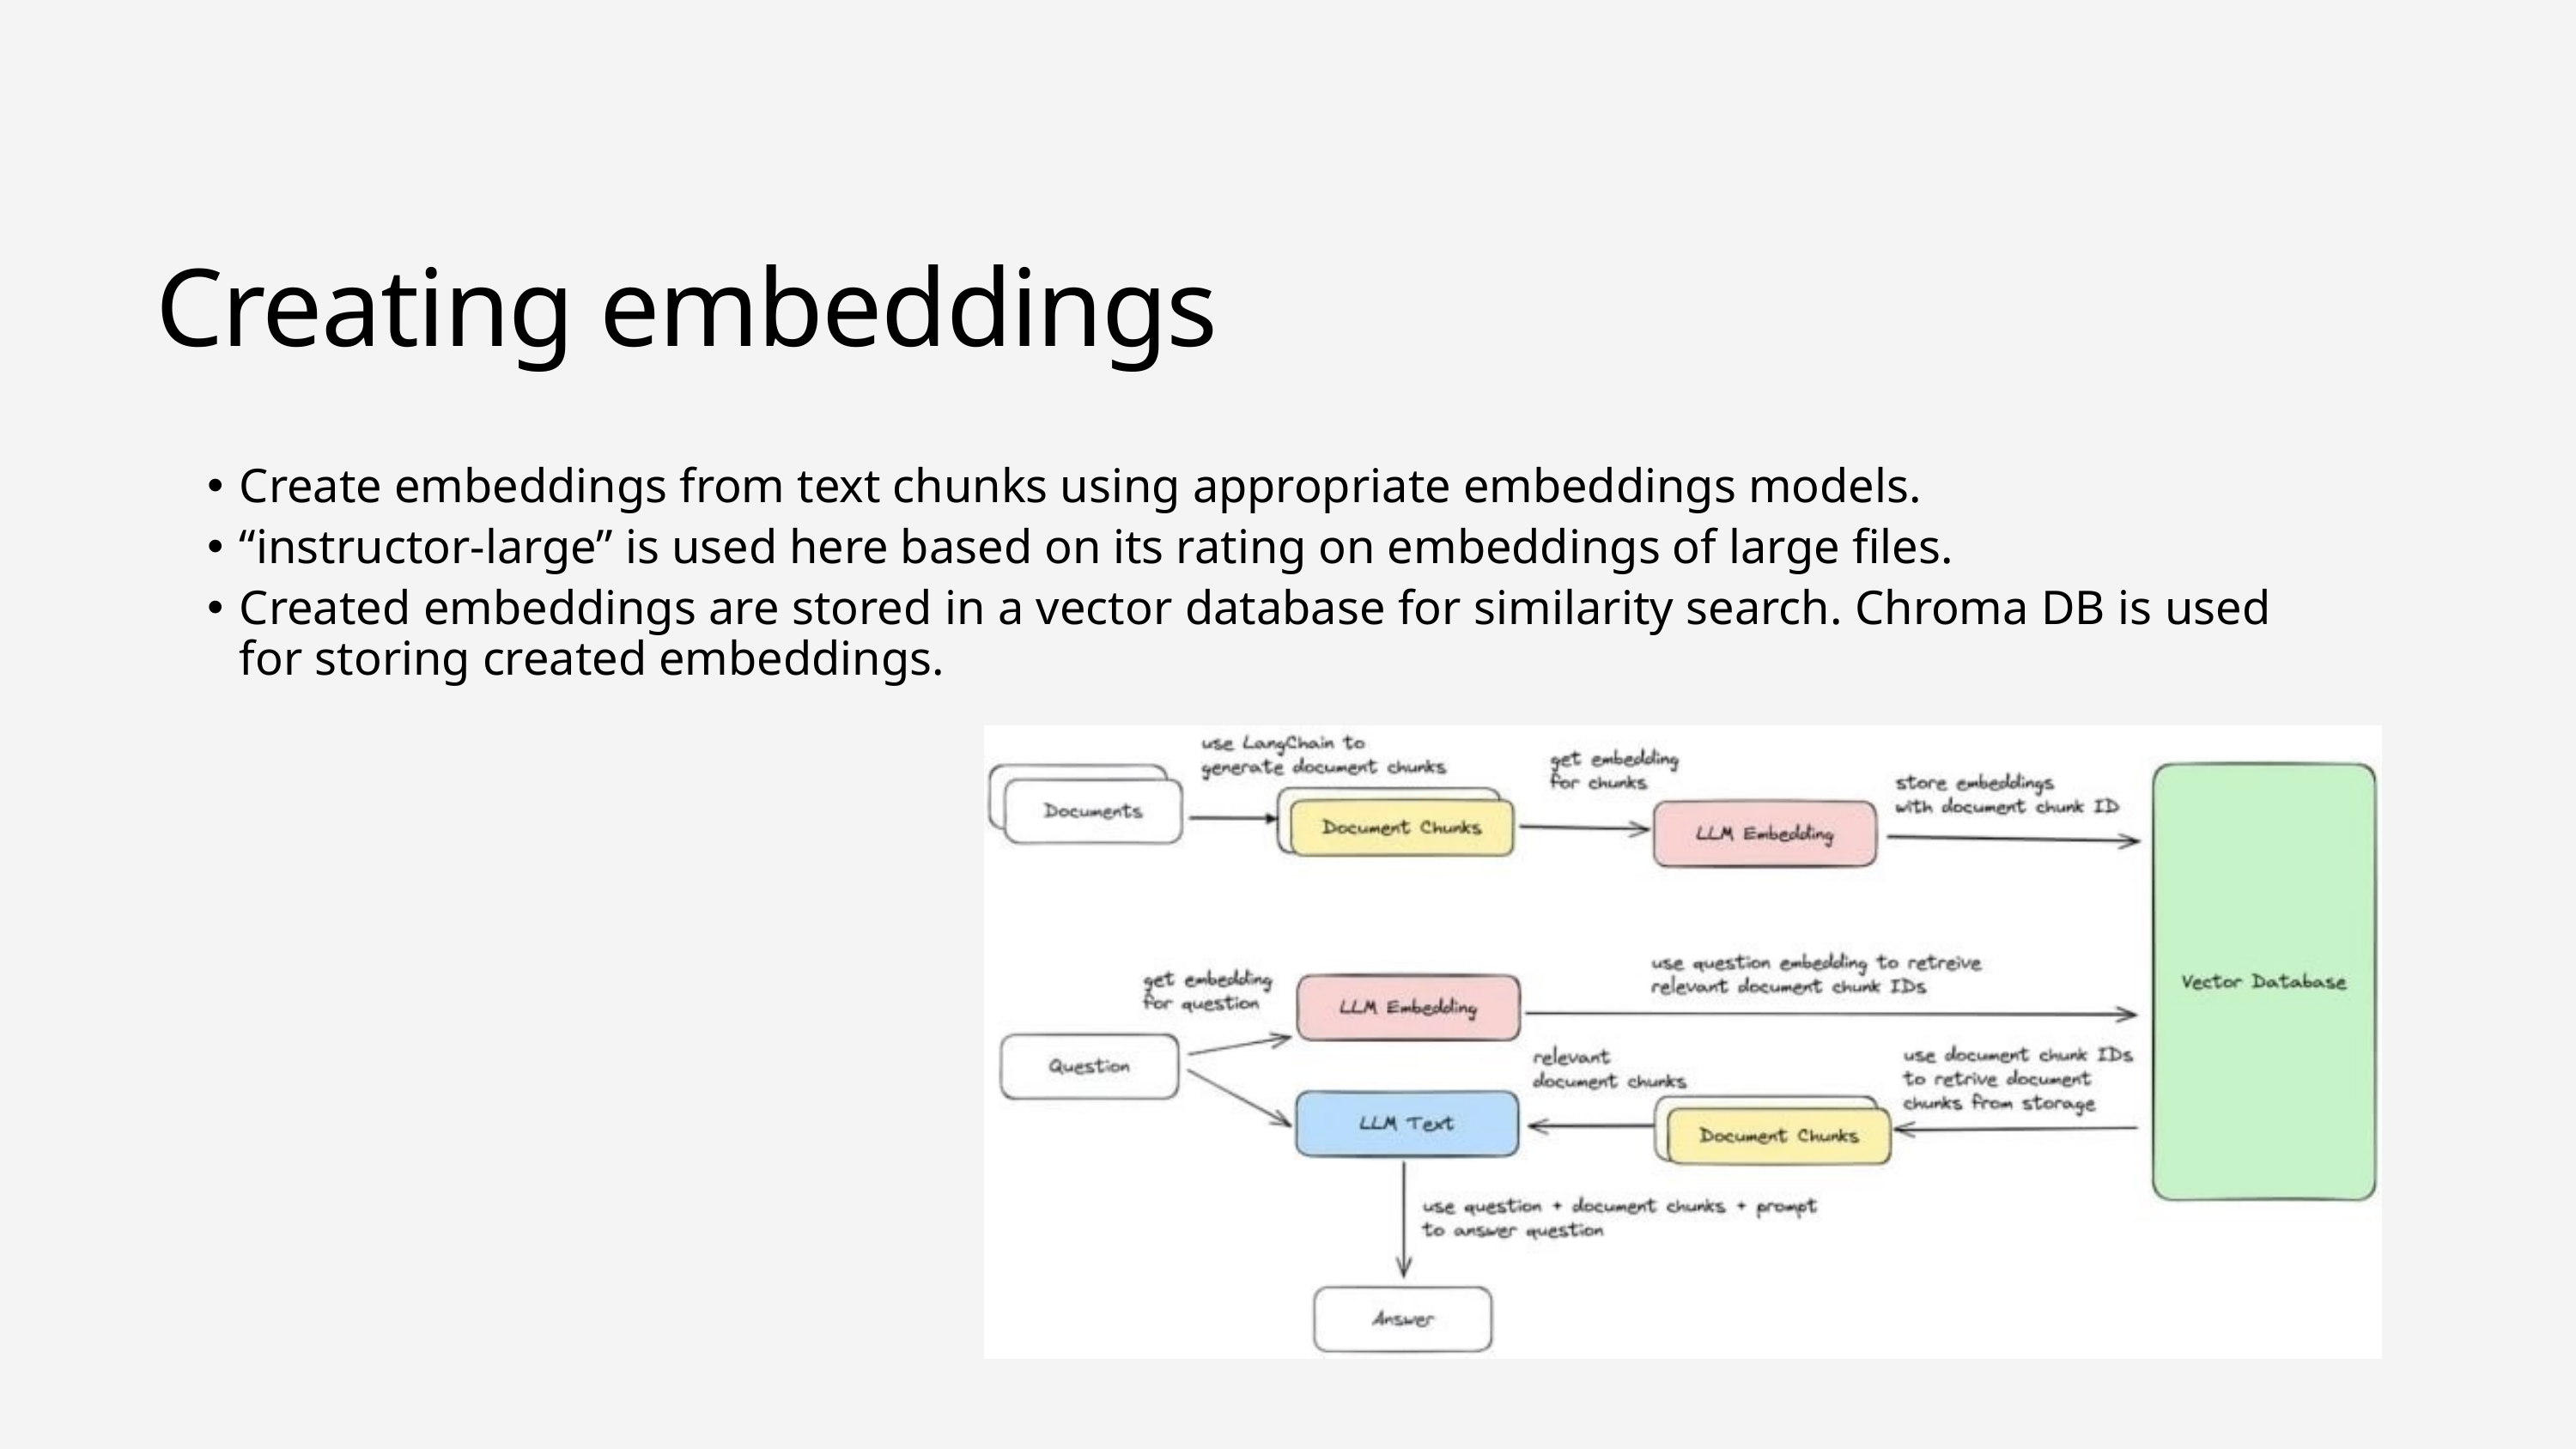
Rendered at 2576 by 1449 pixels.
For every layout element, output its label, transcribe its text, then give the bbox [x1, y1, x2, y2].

picture [984, 725, 2383, 1359]
text_box Creating embeddings [155, 144, 1814, 368]
text_box Create embeddings from text chunks using appropriate embeddings models. “instructor-large” is used here based on its rating on embeddings of large files. Created embeddings are stored in a vector database for similarity search. Chroma DB is used for storing created embeddings. [150, 456, 2287, 1247]
